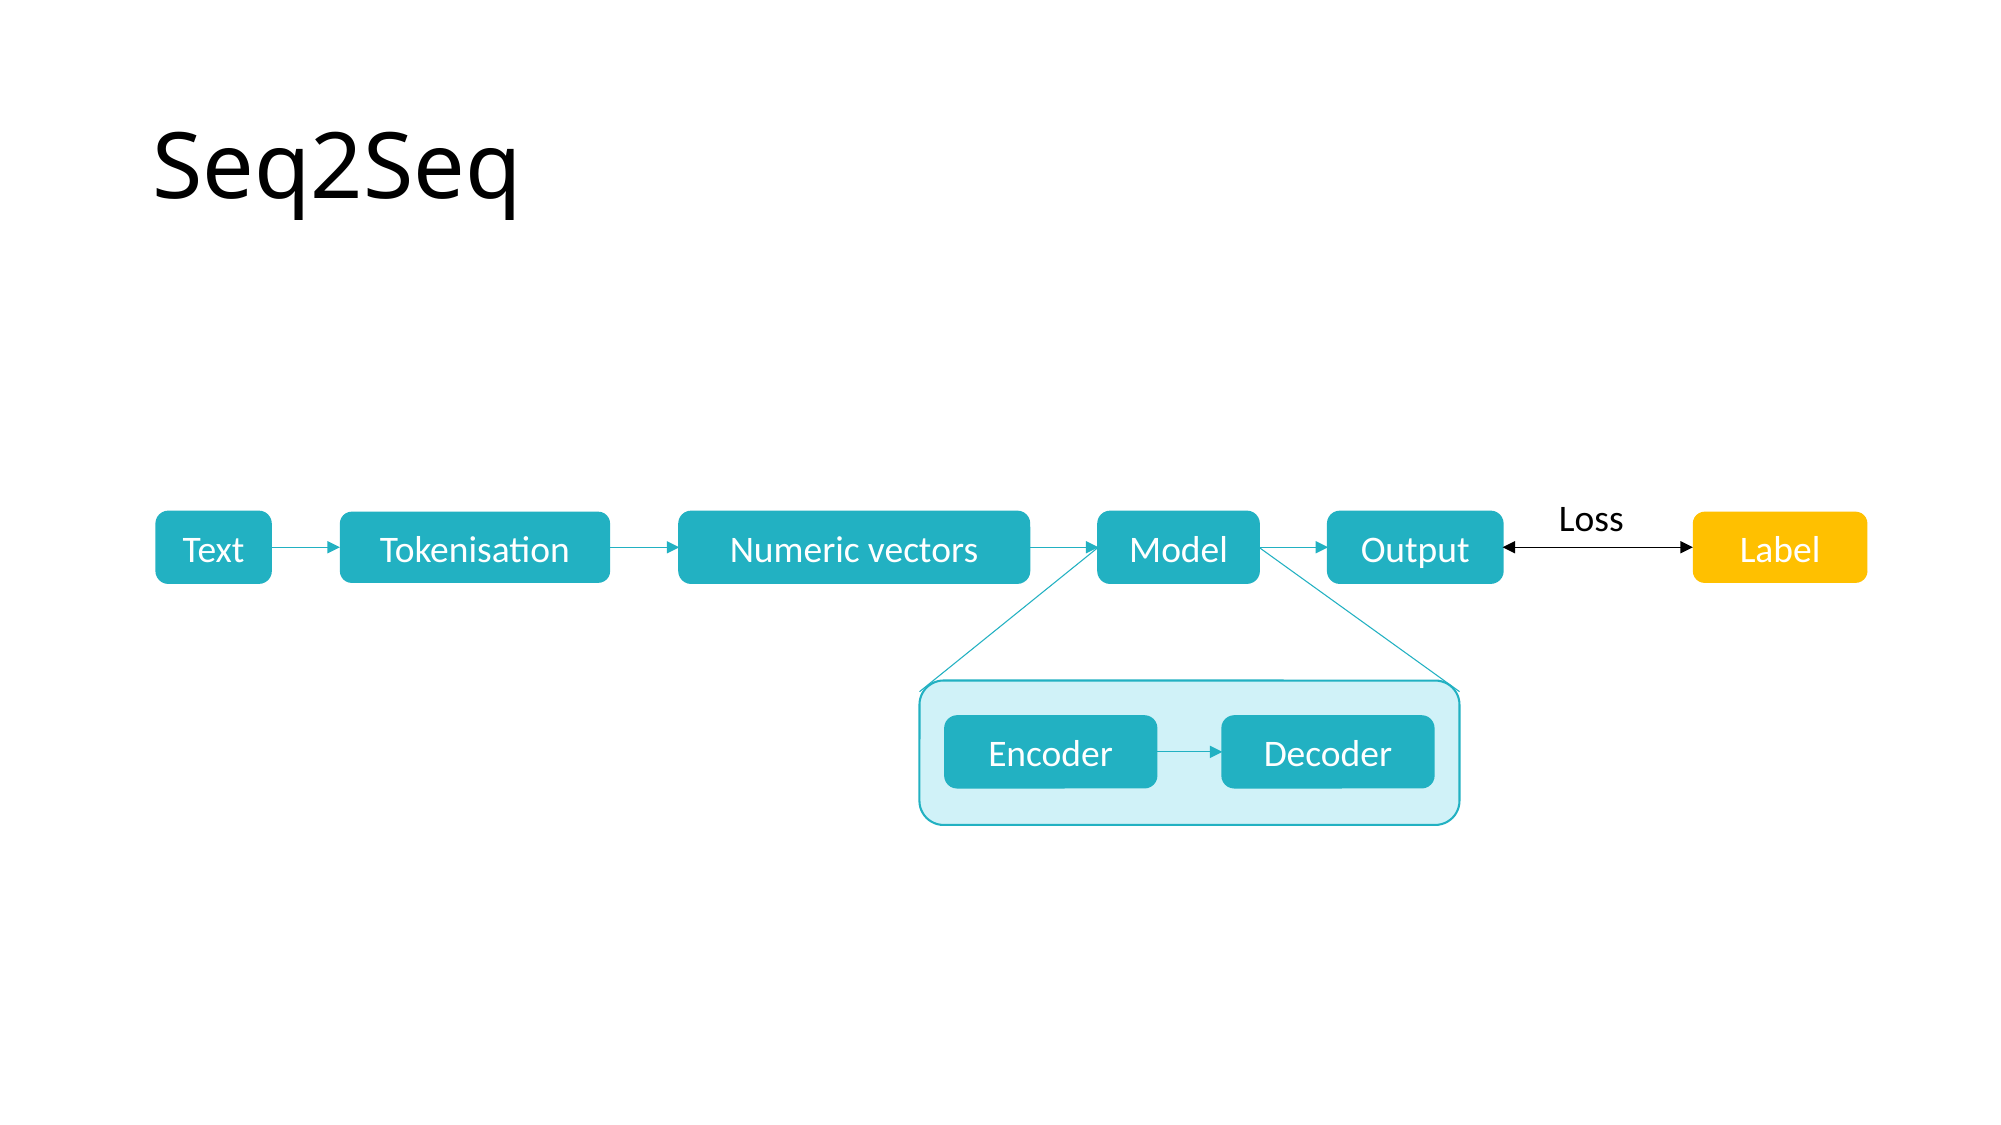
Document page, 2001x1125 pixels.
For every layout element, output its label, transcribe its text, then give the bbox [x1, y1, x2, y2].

text_box Model [1097, 510, 1260, 584]
text_box Numeric vectors [678, 510, 1031, 584]
text_box [918, 679, 1461, 826]
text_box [919, 547, 1099, 692]
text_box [1258, 547, 1460, 692]
title Seq2Seq [137, 59, 1863, 278]
text_box Encoder [944, 715, 1158, 789]
text_box Tokenisation [338, 510, 612, 584]
text_box Text [155, 510, 272, 584]
text_box Output [1326, 510, 1504, 584]
text_box Label [1691, 510, 1869, 584]
text_box Loss [1544, 486, 1639, 547]
text_box Decoder [1221, 715, 1435, 789]
